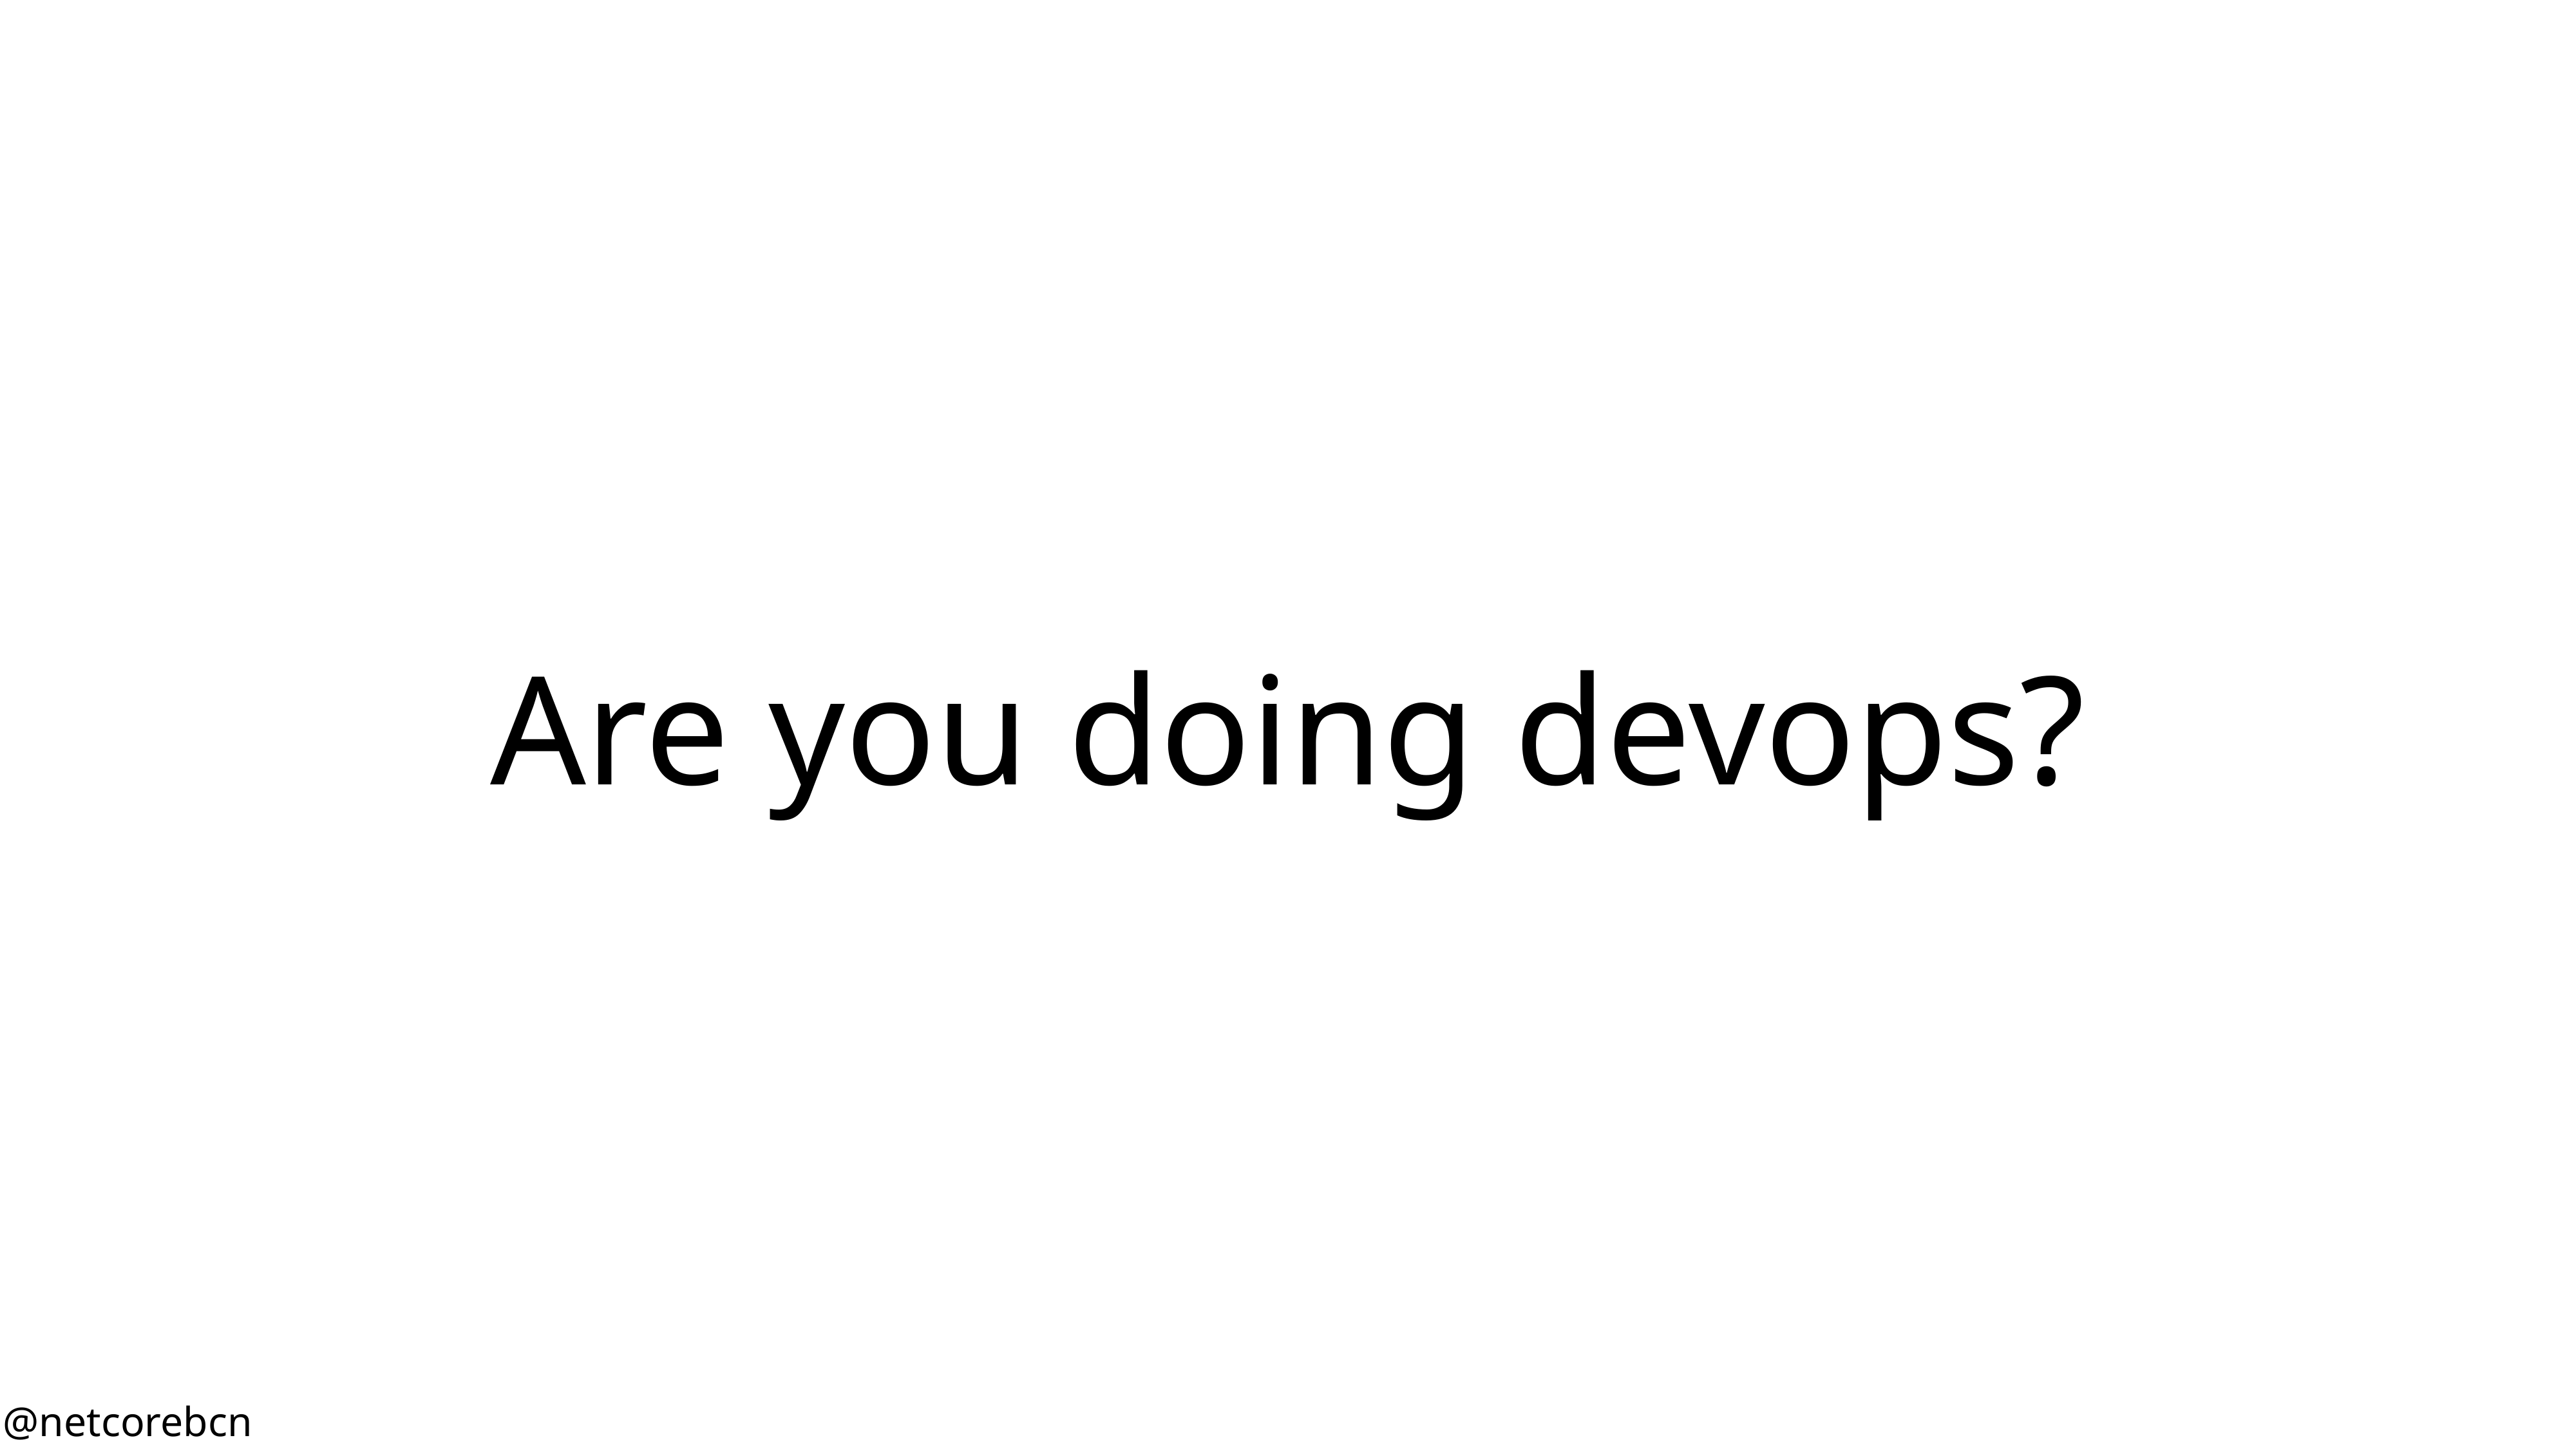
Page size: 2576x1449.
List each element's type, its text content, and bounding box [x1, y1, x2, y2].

text_box @netcorebcn [0, 1391, 258, 1449]
title Are you doing devops? [187, 478, 2389, 971]
